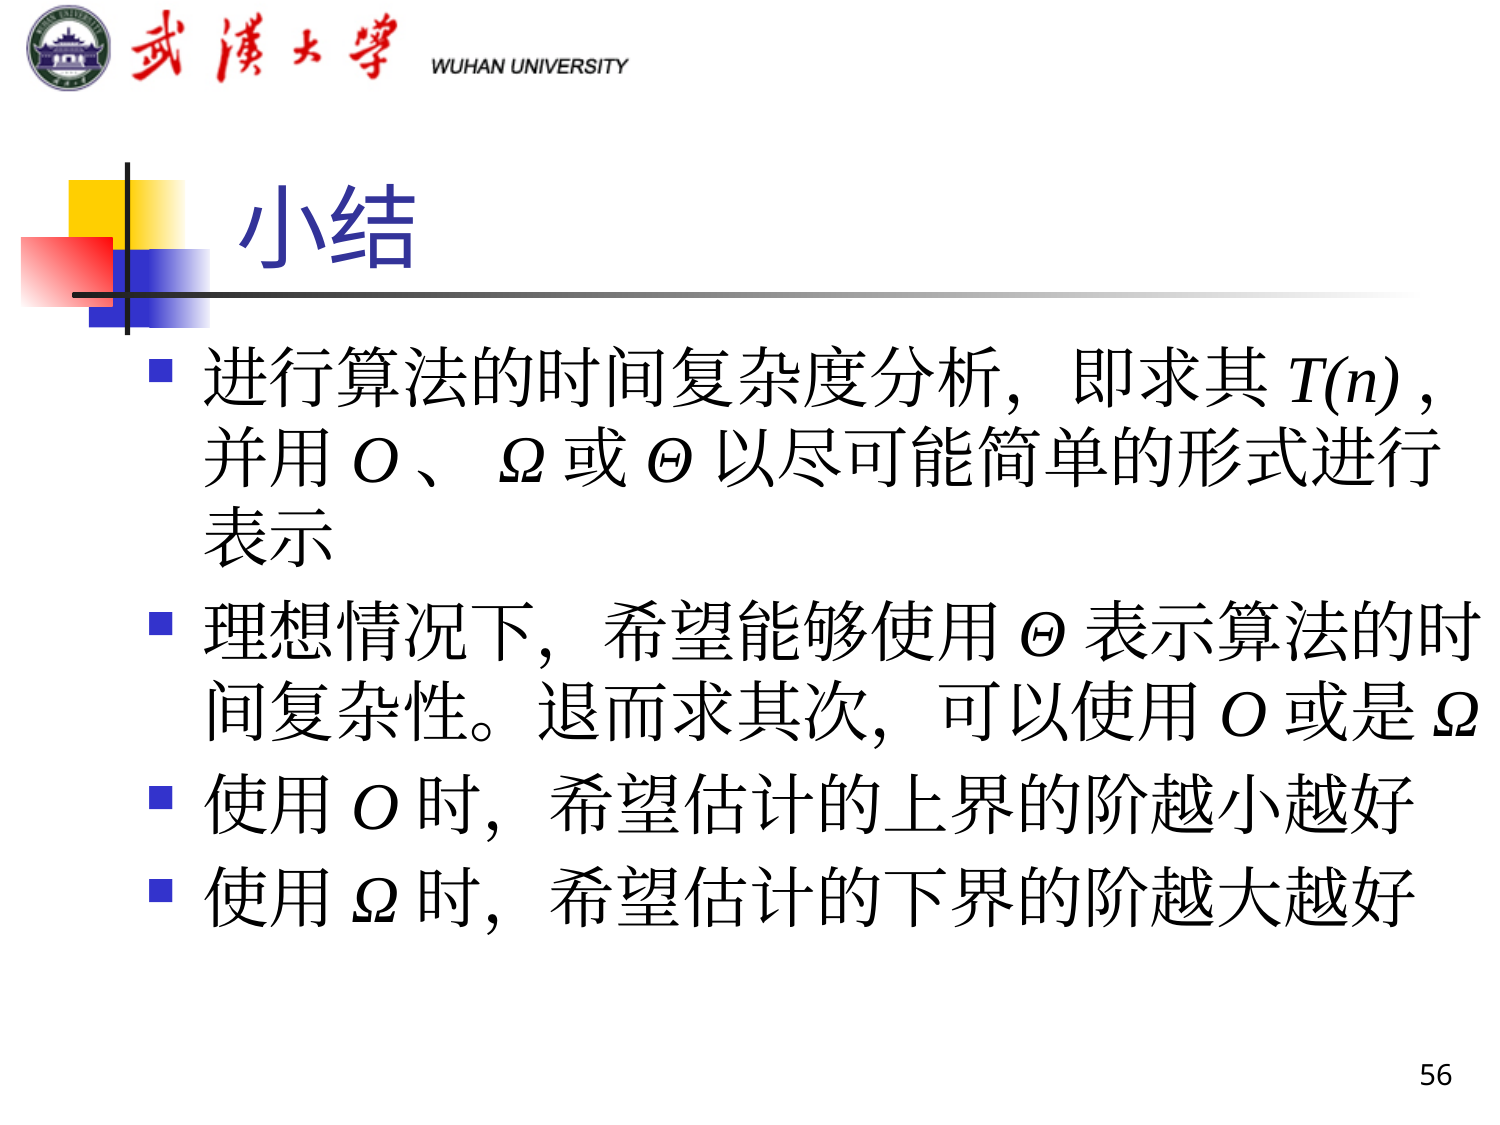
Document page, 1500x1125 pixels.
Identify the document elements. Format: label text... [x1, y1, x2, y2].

text_box 小结 [221, 47, 1500, 288]
picture [0, 0, 643, 93]
slide_number 56 [1155, 1024, 1468, 1100]
list 进行算法的时间复杂度分析，即求其T(n)，并用O、Ω或Θ以尽可能简单的形式进行表示 理想情况下，希望能够使用Θ表示算法的时间复杂性。退而求其次，可以使用O或是Ω 使用O时，希望估计的上界的阶越小越好 使用Ω时，希望估计的下界的阶越大越好 [130, 328, 1500, 1004]
